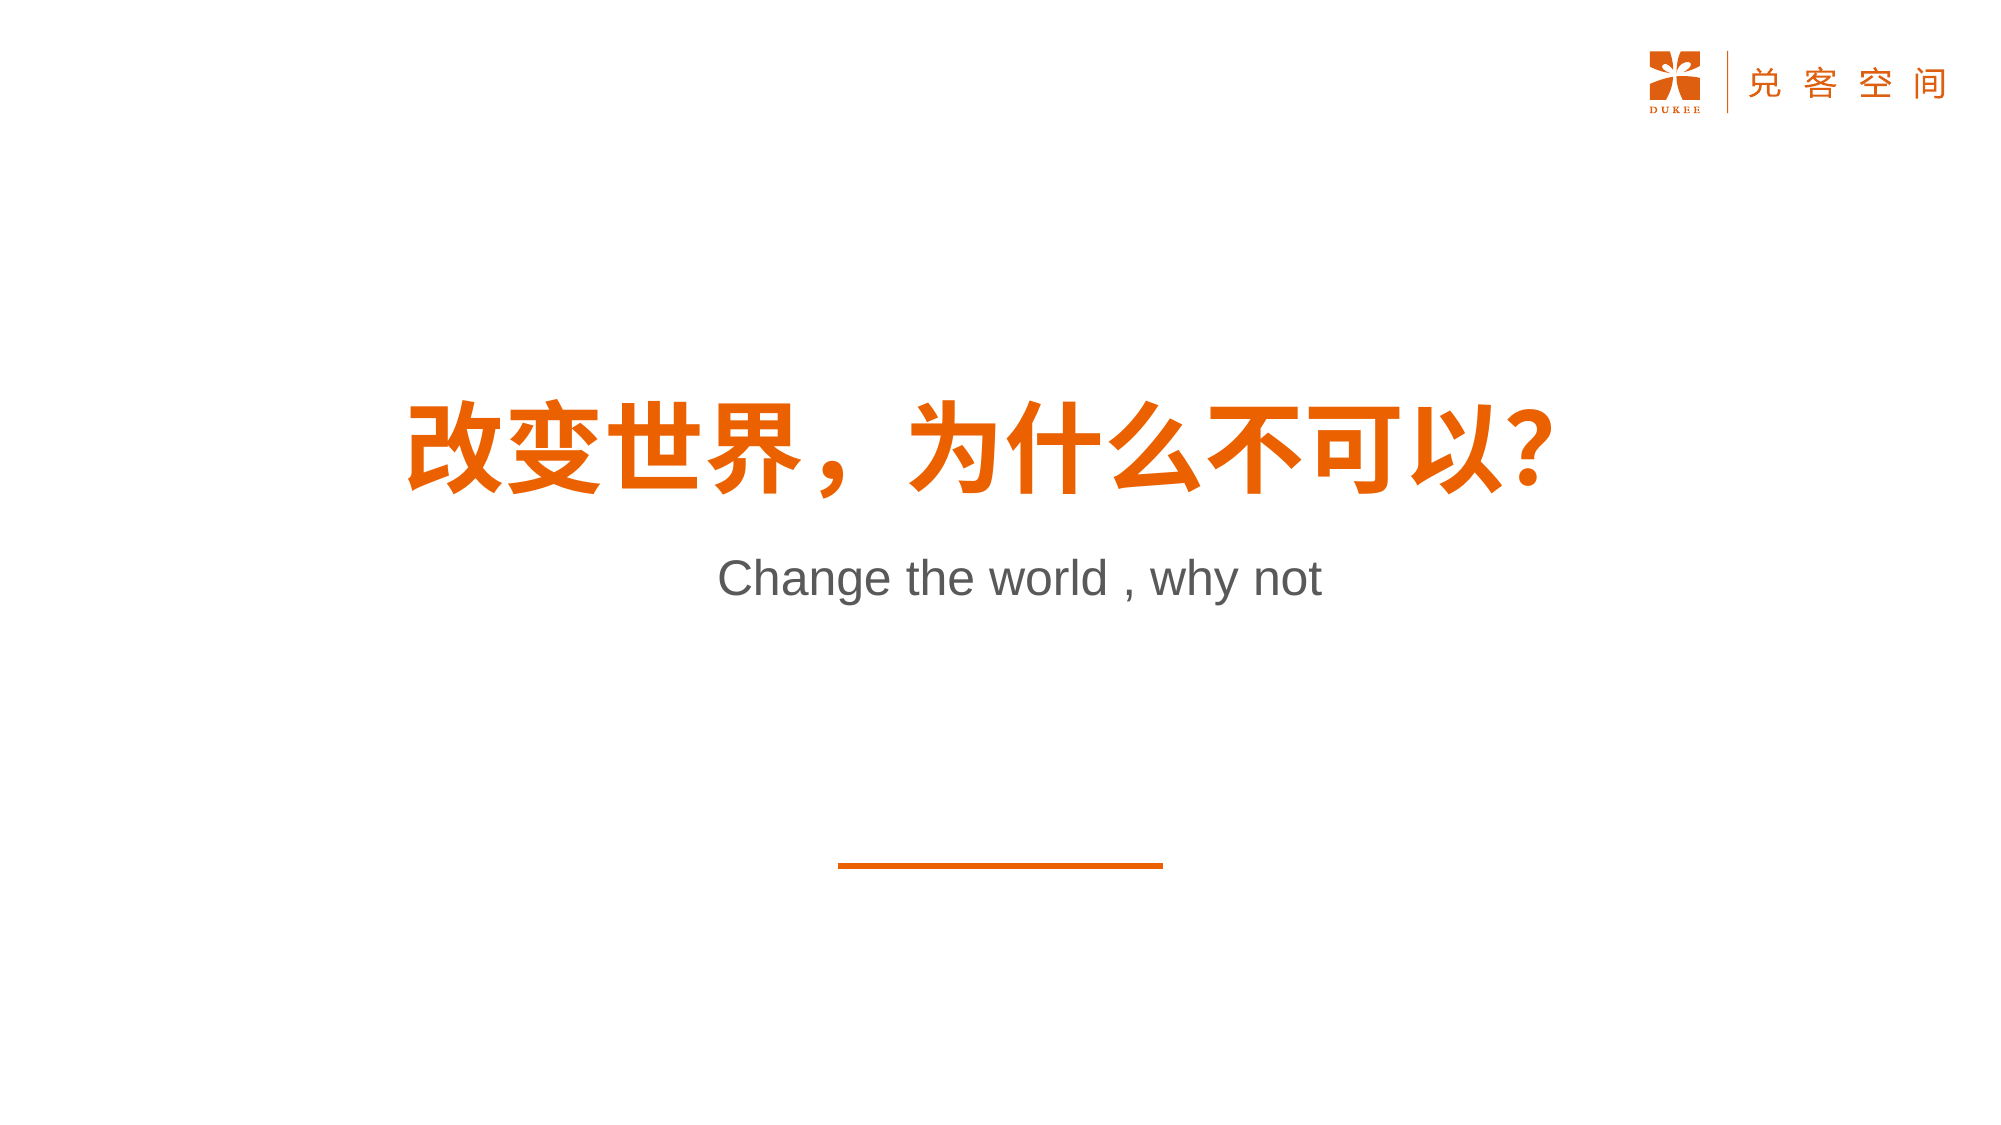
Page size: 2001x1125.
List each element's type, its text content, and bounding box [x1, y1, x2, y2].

text_box Change the world , why not [702, 538, 1338, 613]
text_box 改变世界，为什么不可以？ [389, 378, 1620, 513]
